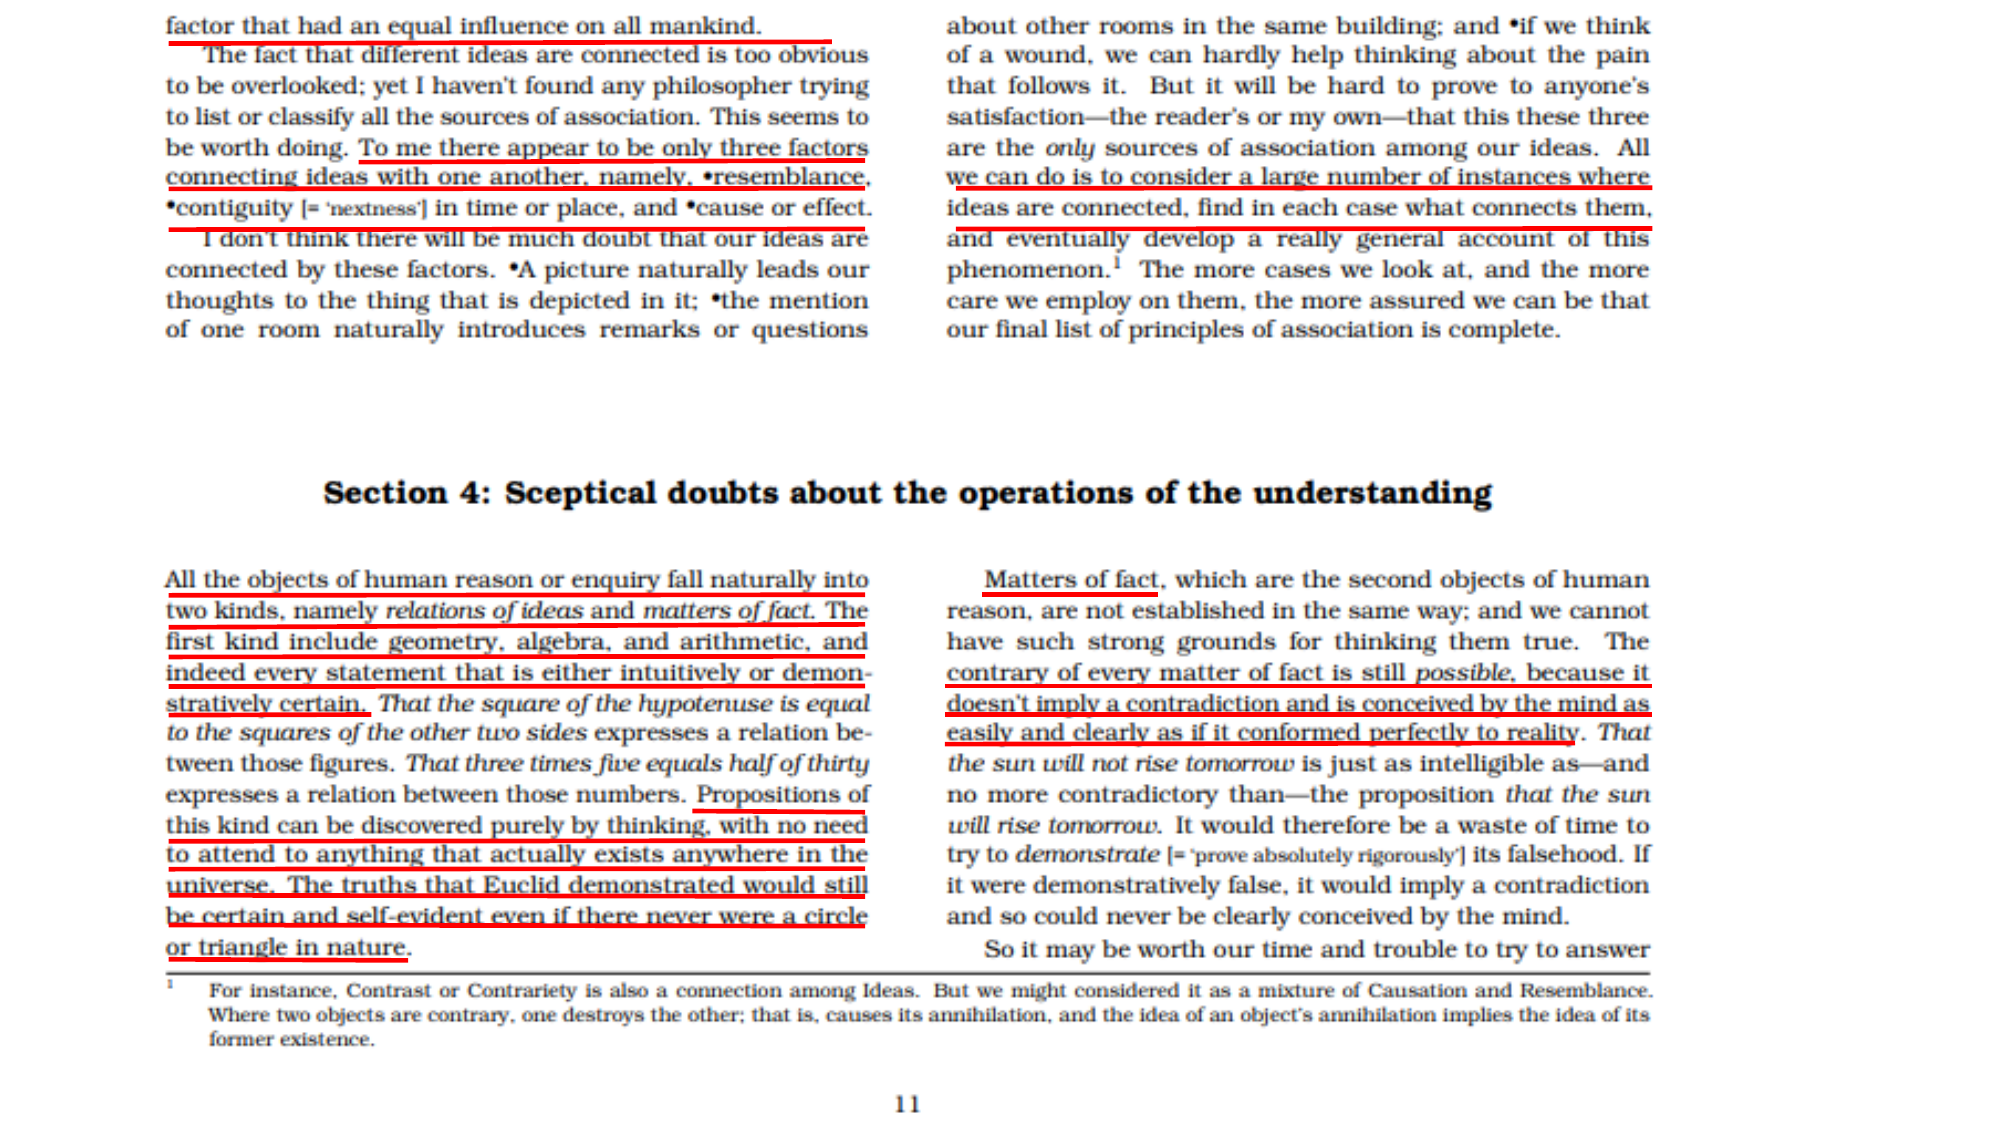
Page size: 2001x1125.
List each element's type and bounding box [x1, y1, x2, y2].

text_box [168, 624, 866, 628]
picture [142, 0, 1691, 1124]
